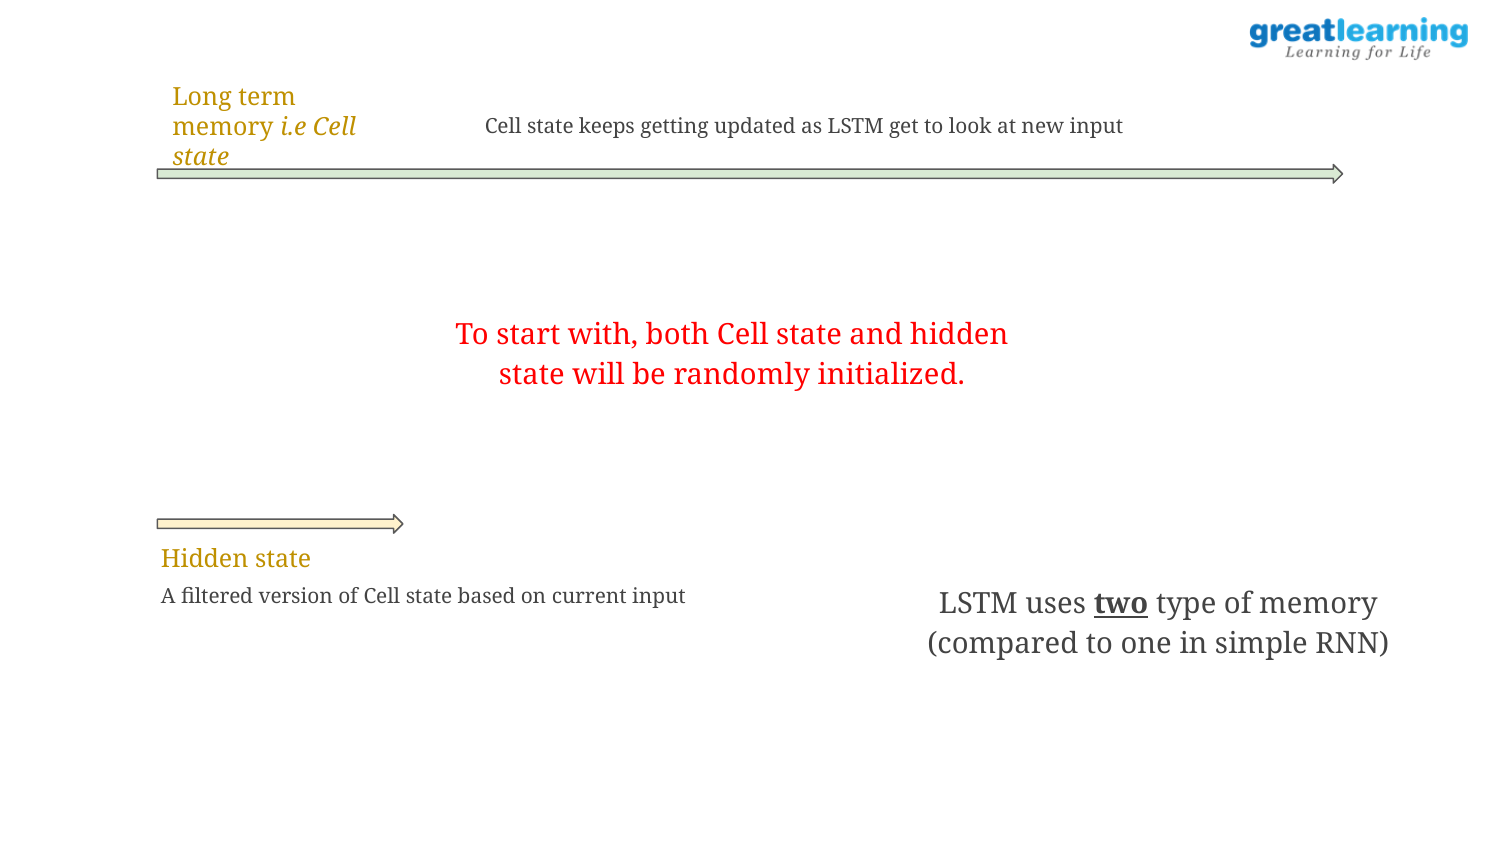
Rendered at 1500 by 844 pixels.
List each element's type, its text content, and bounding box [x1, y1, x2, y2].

text_box A filtered version of Cell state based on current input [145, 570, 902, 620]
text_box [157, 164, 1343, 184]
picture [1249, 16, 1469, 61]
text_box Long term memory i.e Cell state [157, 94, 411, 157]
text_box To start with, both Cell state and hidden state will be randomly initialized. [433, 275, 1031, 426]
text_box [157, 514, 403, 533]
text_box Hidden state [145, 533, 423, 570]
text_box LSTM uses two type of memory (compared to one in simple RNN) [860, 544, 1457, 695]
text_box Cell state keeps getting updated as LSTM get to look at new input [469, 94, 1226, 157]
